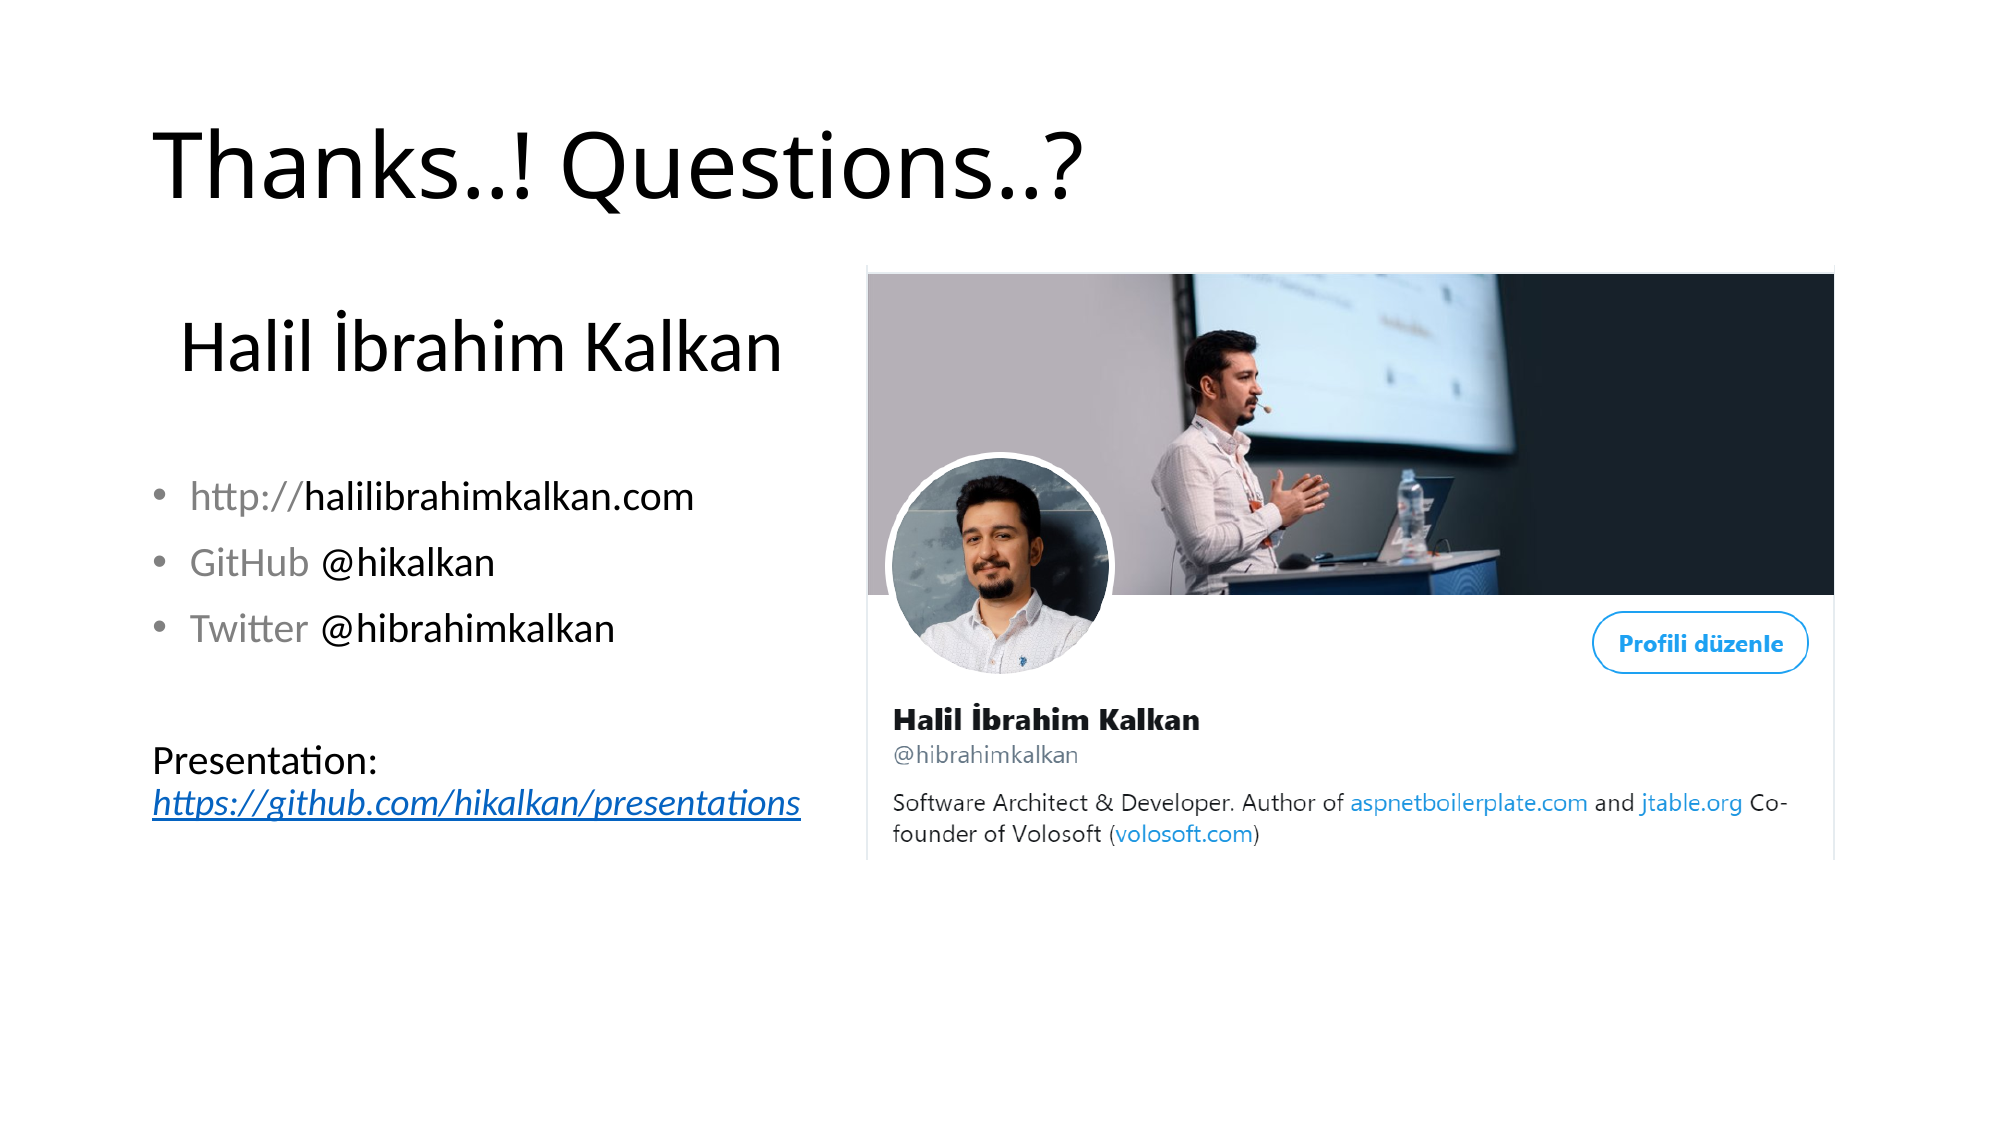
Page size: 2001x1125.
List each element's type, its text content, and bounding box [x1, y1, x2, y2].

title Thanks..! Questions..? [137, 59, 1863, 278]
list Halil İbrahim Kalkan http://halilibrahimkalkan.com GitHub @hikalkan Twitter @hibrahimkalkan Presentation: https://github.com/hikalkan/presentations [137, 299, 828, 1014]
picture [861, 265, 1842, 860]
